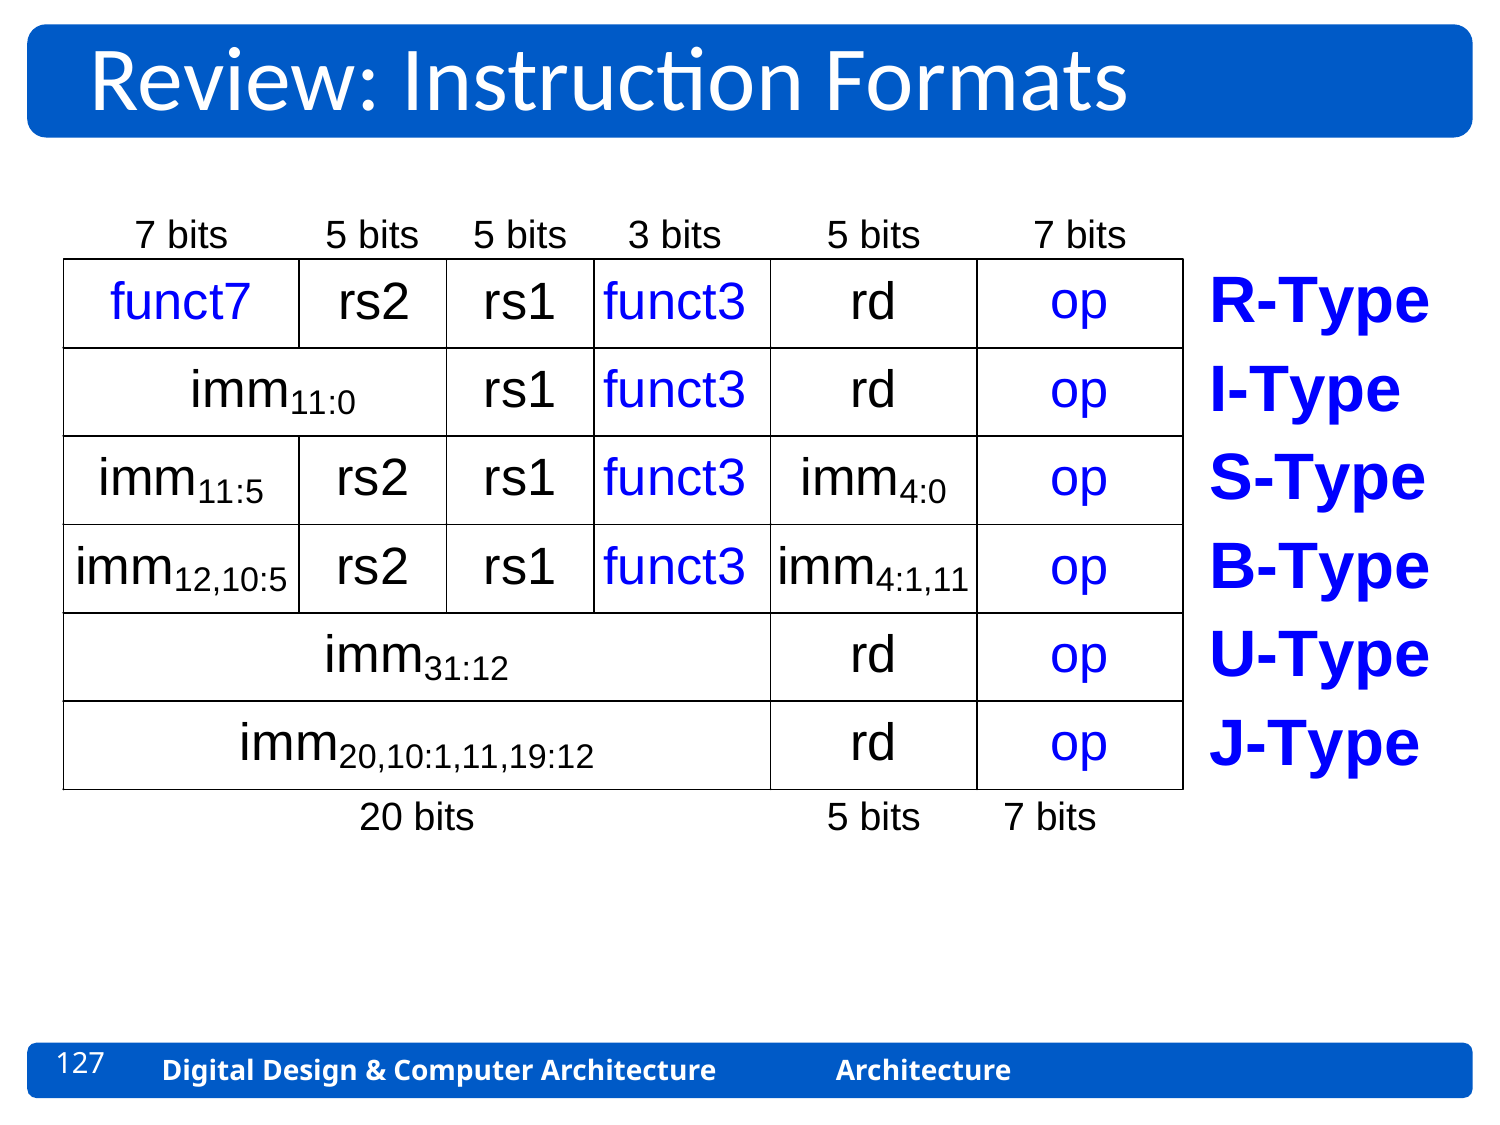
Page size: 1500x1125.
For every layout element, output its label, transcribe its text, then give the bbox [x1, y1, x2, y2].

text_box Review: Instruction Formats [74, 11, 1438, 136]
slide_number 127 [40, 1037, 164, 1096]
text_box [55, 199, 1439, 851]
